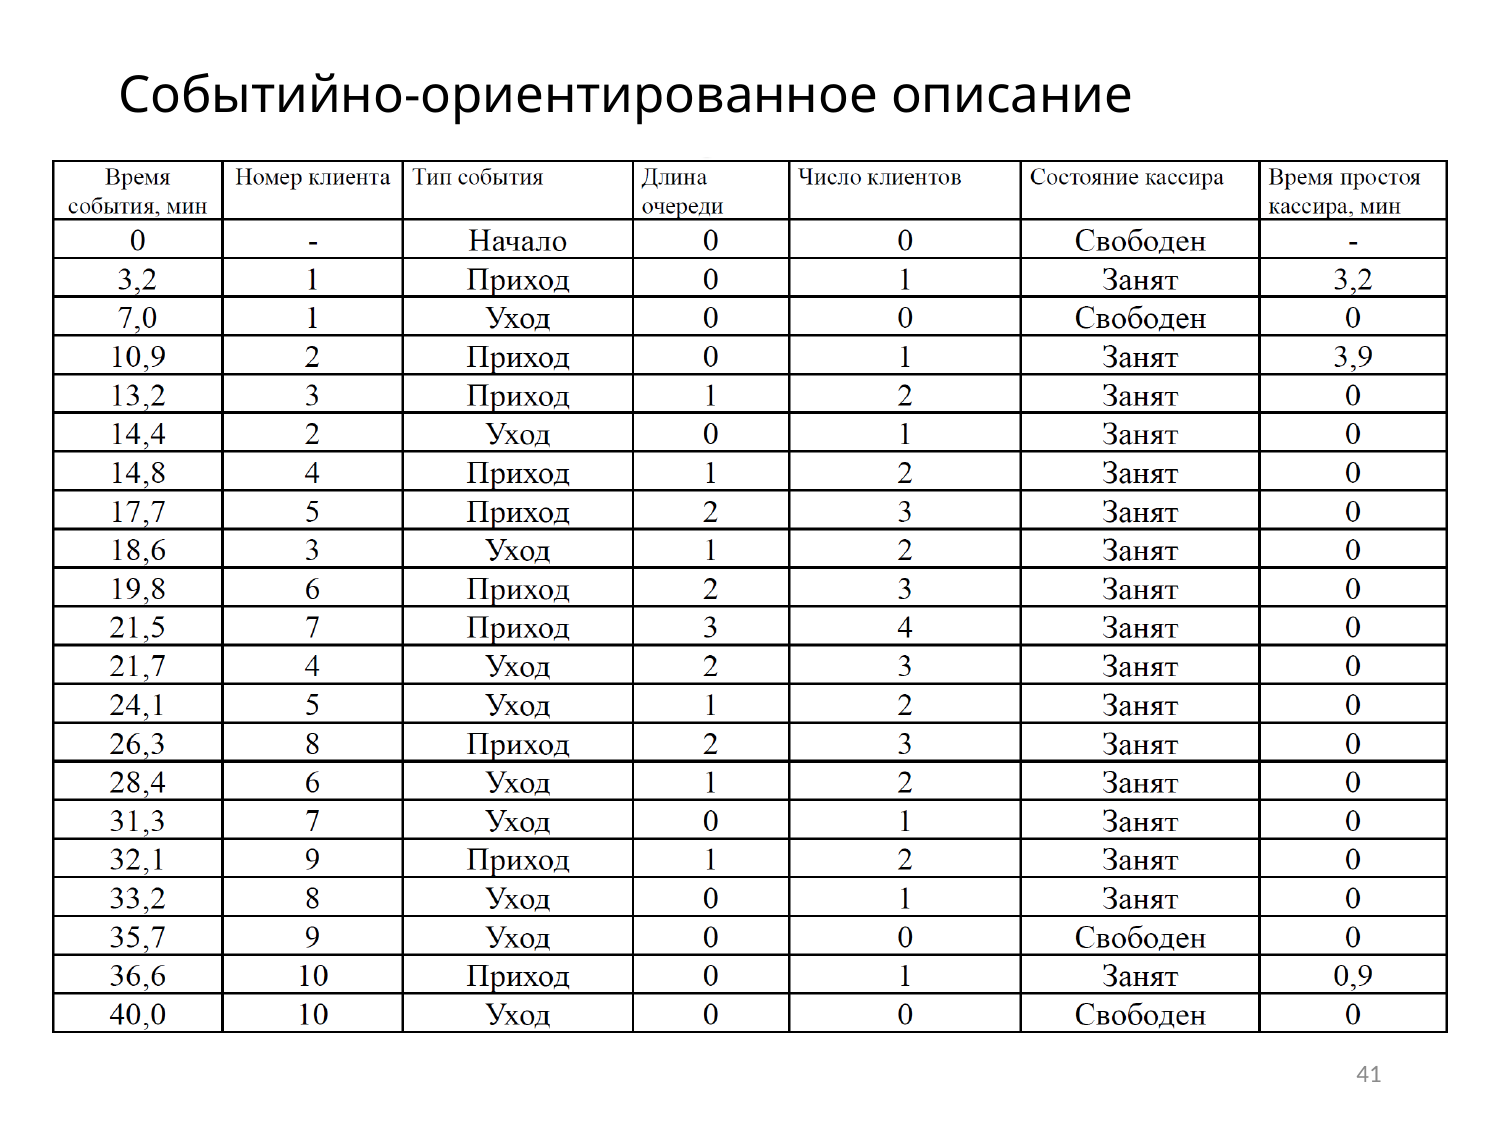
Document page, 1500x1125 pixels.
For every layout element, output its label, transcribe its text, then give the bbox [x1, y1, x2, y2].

picture [51, 157, 1449, 1033]
title Событийно-ориентированное описание [103, 59, 1397, 132]
slide_number 41 [1059, 1042, 1397, 1103]
